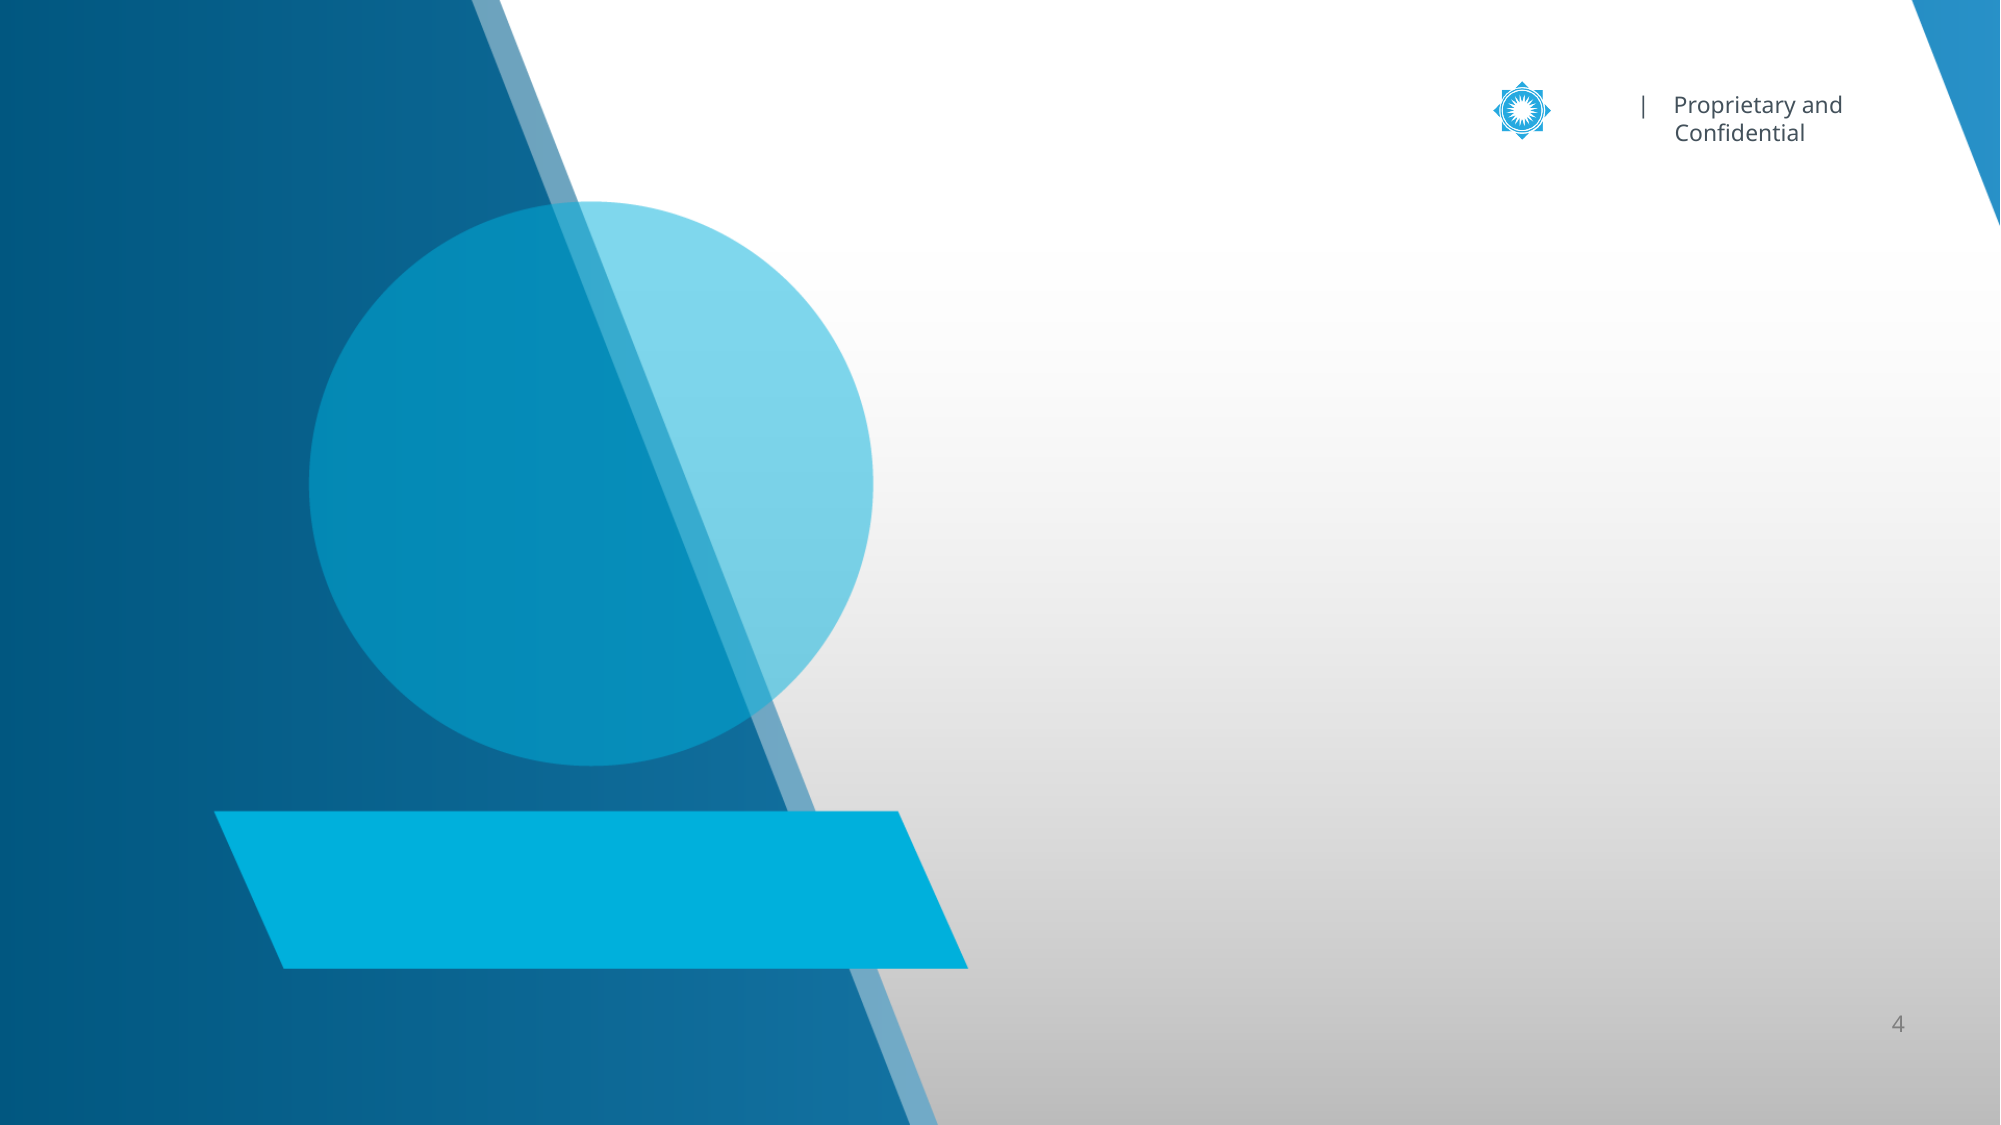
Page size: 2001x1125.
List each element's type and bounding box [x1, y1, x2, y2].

picture [472, 0, 2000, 1125]
